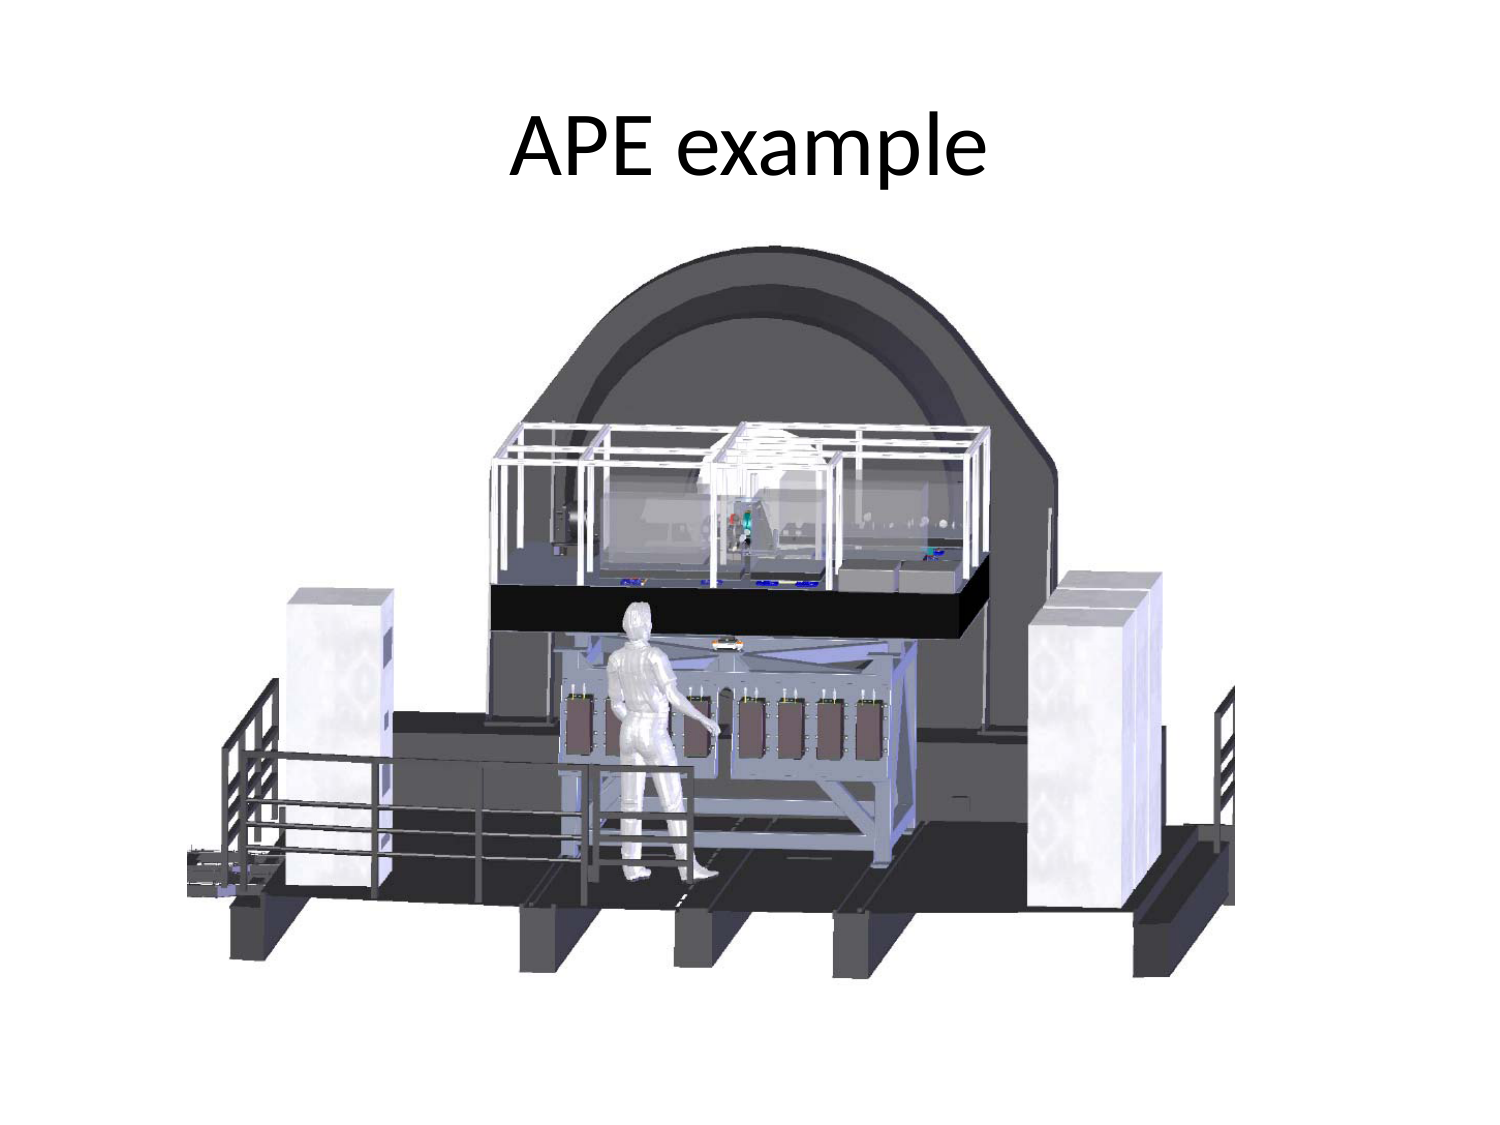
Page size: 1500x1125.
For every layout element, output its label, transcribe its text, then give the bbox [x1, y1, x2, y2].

picture [187, 199, 1236, 1005]
title APE example [75, 45, 1425, 233]
